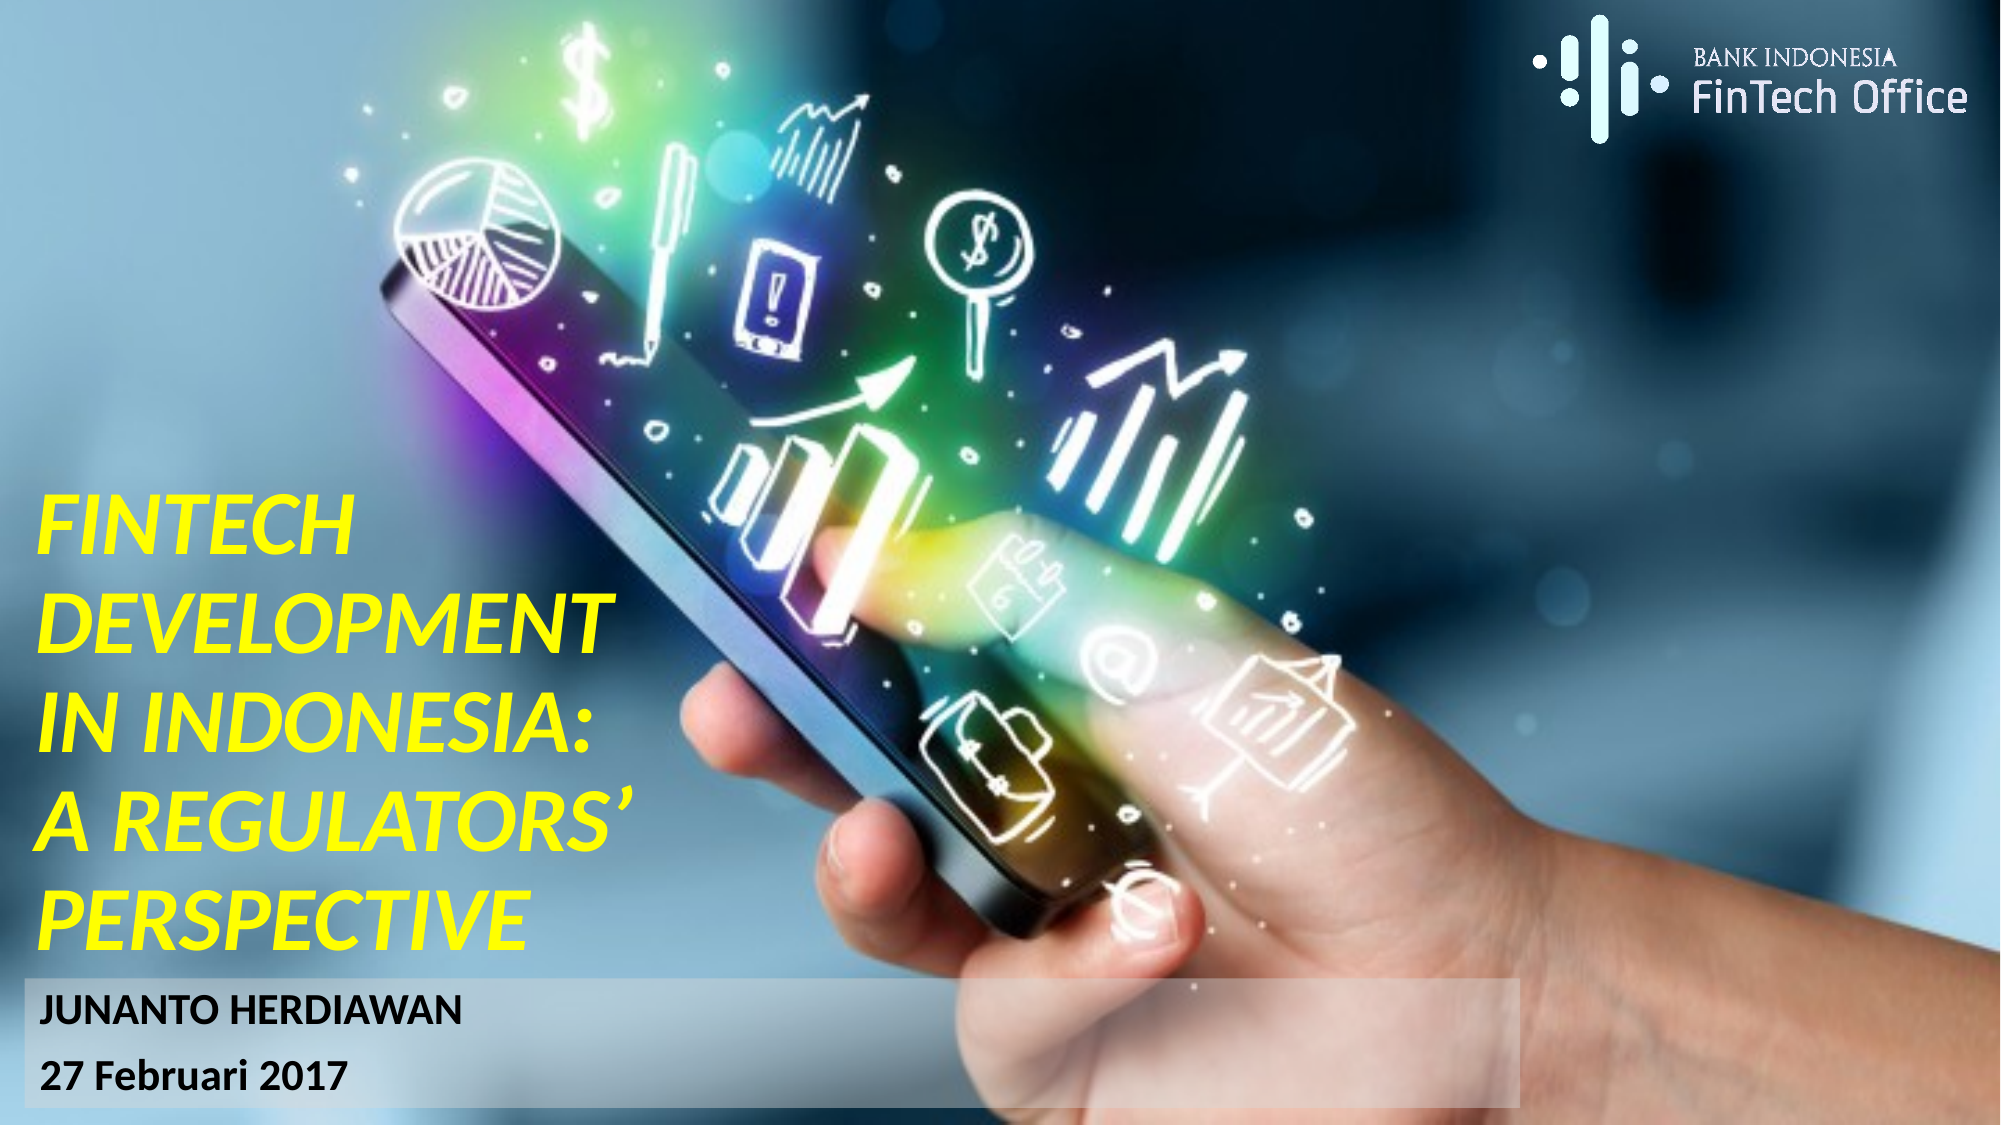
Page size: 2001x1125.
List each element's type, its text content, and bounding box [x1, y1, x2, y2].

subtitle JUNANTO HERDIAWAN 27 Februari 2017 [24, 978, 1521, 1108]
picture [0, 0, 2001, 1125]
title FINTECH DEVELOPMENT IN INDONESIA: A REGULATORS’ PERSPECTIVE [20, 603, 659, 978]
